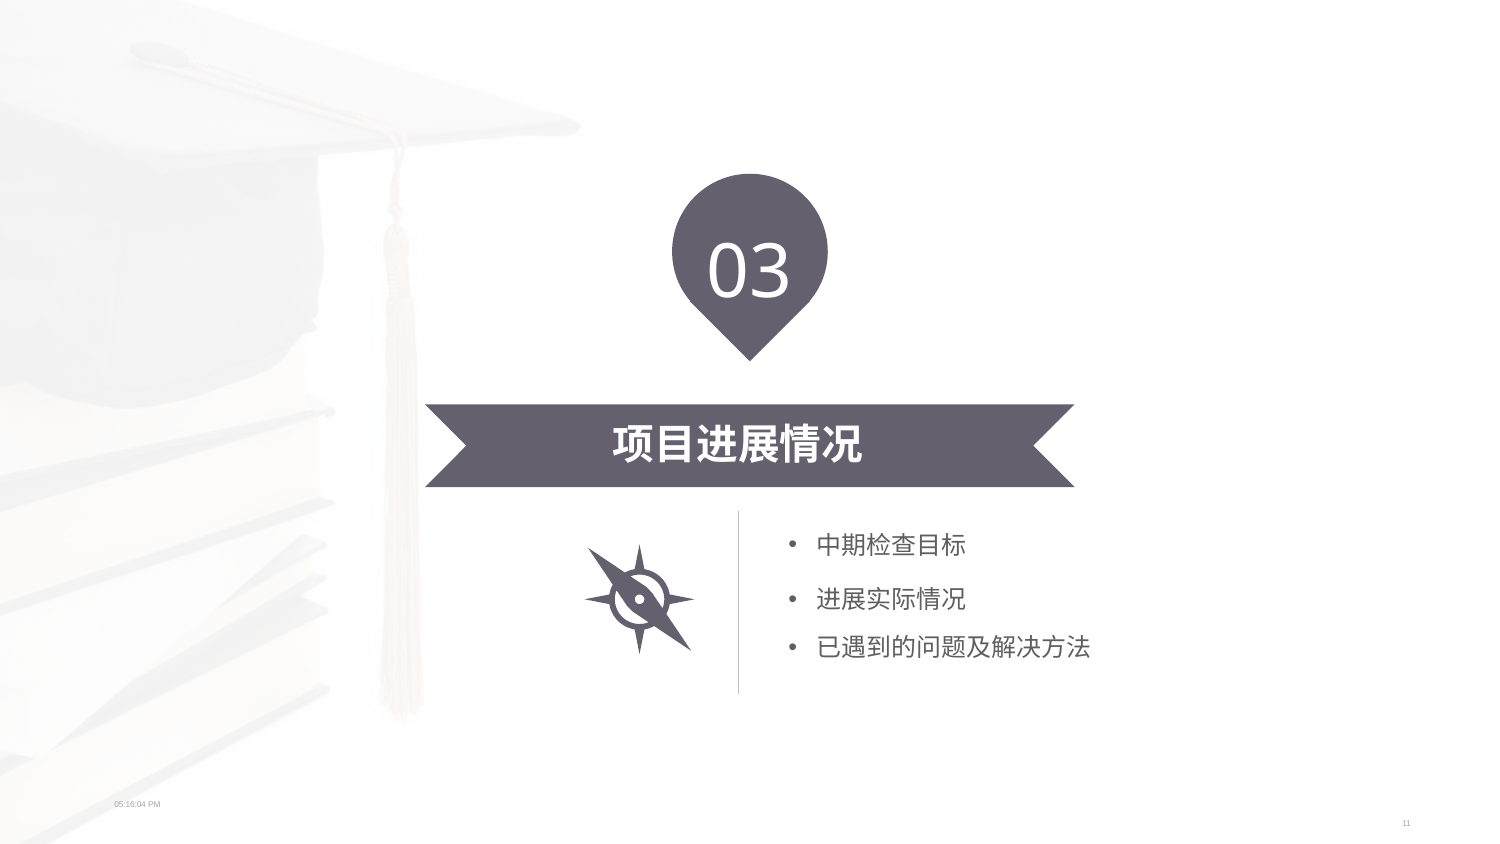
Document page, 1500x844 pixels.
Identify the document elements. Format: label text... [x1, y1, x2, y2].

text_box 项目进展情况 [478, 414, 998, 475]
text_box 03 [671, 172, 829, 363]
text_box [584, 544, 695, 655]
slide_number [103, 782, 441, 827]
text_box 已遇到的问题及解决方法 [773, 624, 1117, 670]
text_box 中期检查目标 [773, 521, 1057, 567]
text_box 进展实际情况 [773, 576, 1057, 622]
text_box [422, 403, 1078, 489]
